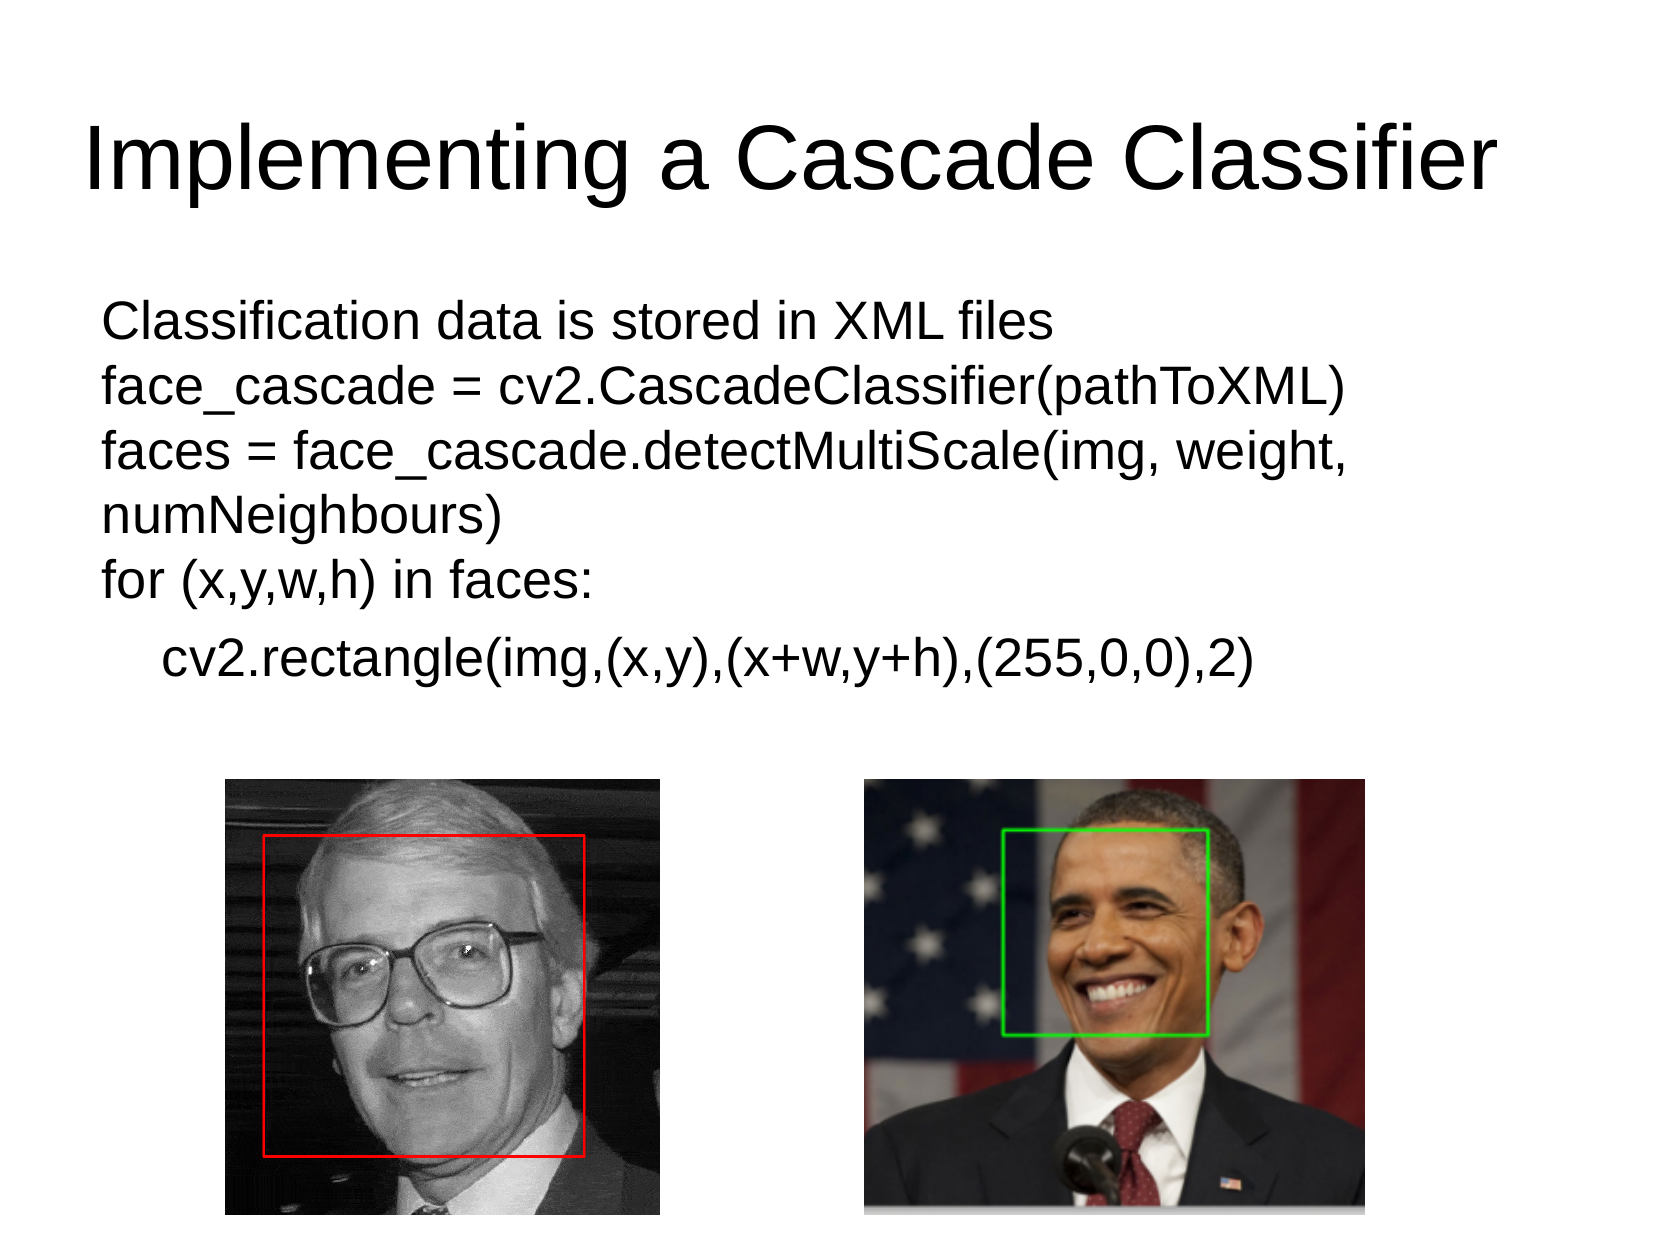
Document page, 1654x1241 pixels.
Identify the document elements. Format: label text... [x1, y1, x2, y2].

text_box Implementing a Cascade Classifier [82, 49, 1571, 257]
text_box Classification data is stored in XML files face_cascade = cv2.CascadeClassifier(pathToXML) faces = face_cascade.detectMultiScale(img, weight, numNeighbours) for (x,y,w,h) in faces: cv2.rectangle(img,(x,y),(x+w,y+h),(255,0,0),2) [101, 285, 1560, 1105]
picture [864, 779, 1365, 1215]
picture [224, 779, 660, 1215]
